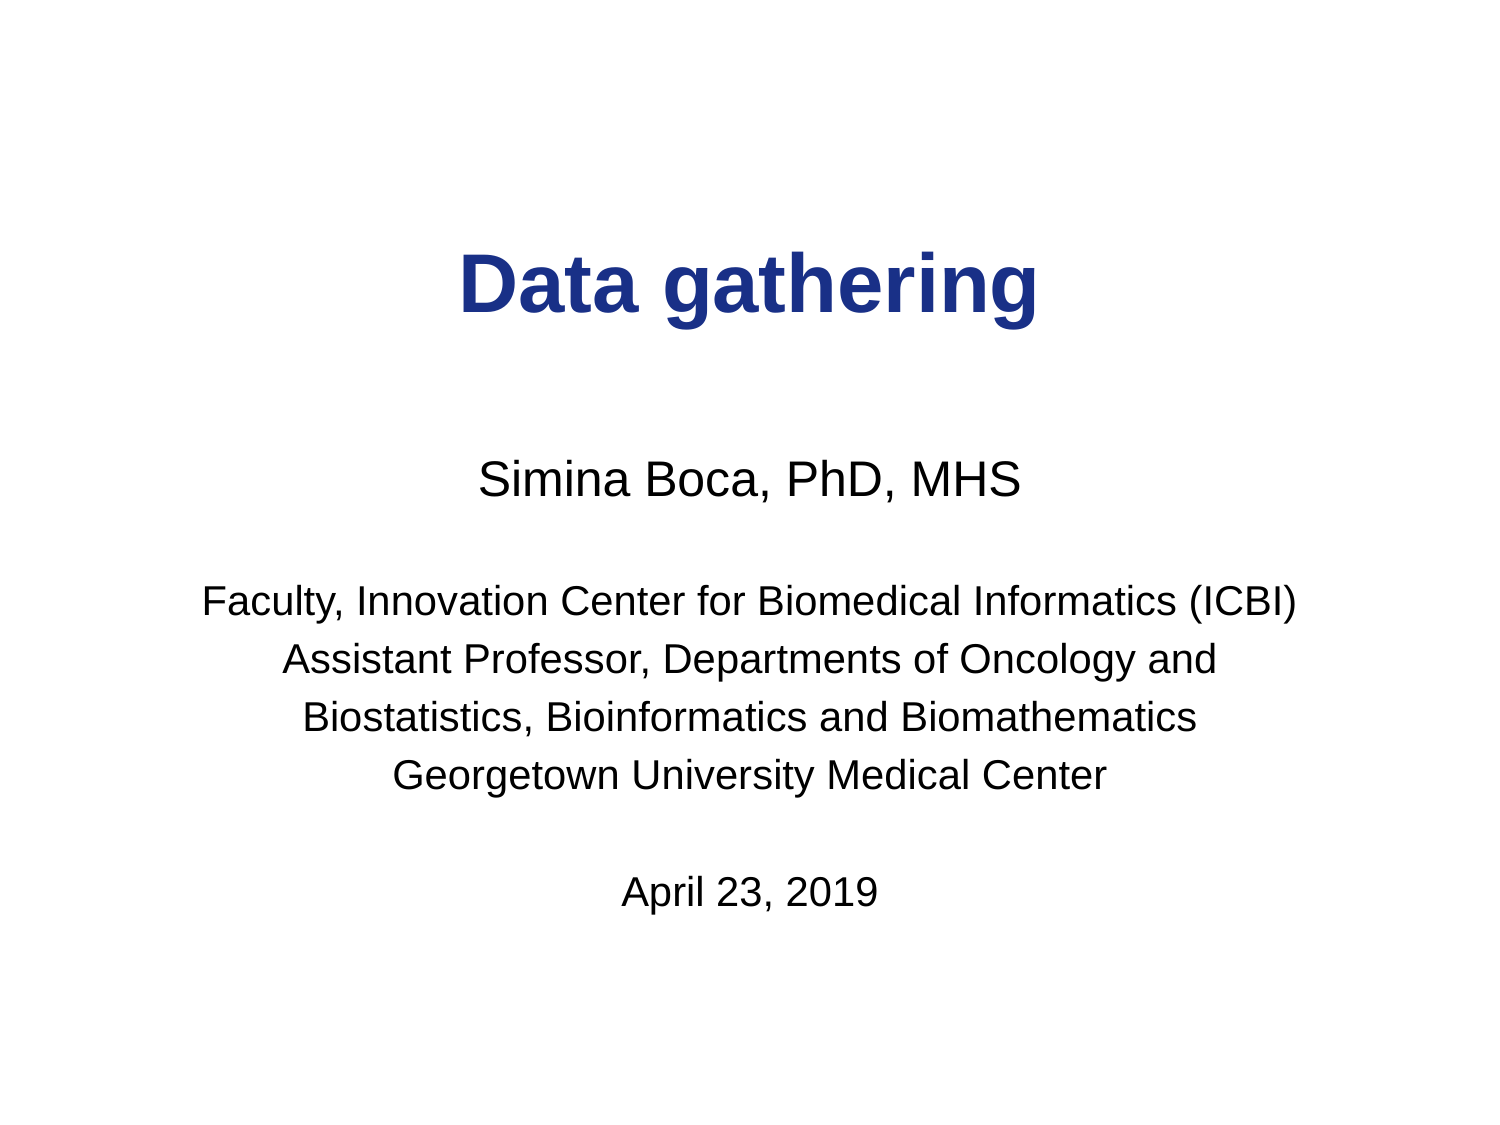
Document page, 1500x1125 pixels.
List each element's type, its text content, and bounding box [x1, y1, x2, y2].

title Data gathering [112, 198, 1388, 361]
list Simina Boca, PhD, MHS Faculty, Innovation Center for Biomedical Informatics (ICBI) Assistant Professor, Departments of Oncology and Biostatistics, Bioinformatics and Biomathematics Georgetown University Medical Center April 23, 2019 [112, 439, 1388, 1125]
